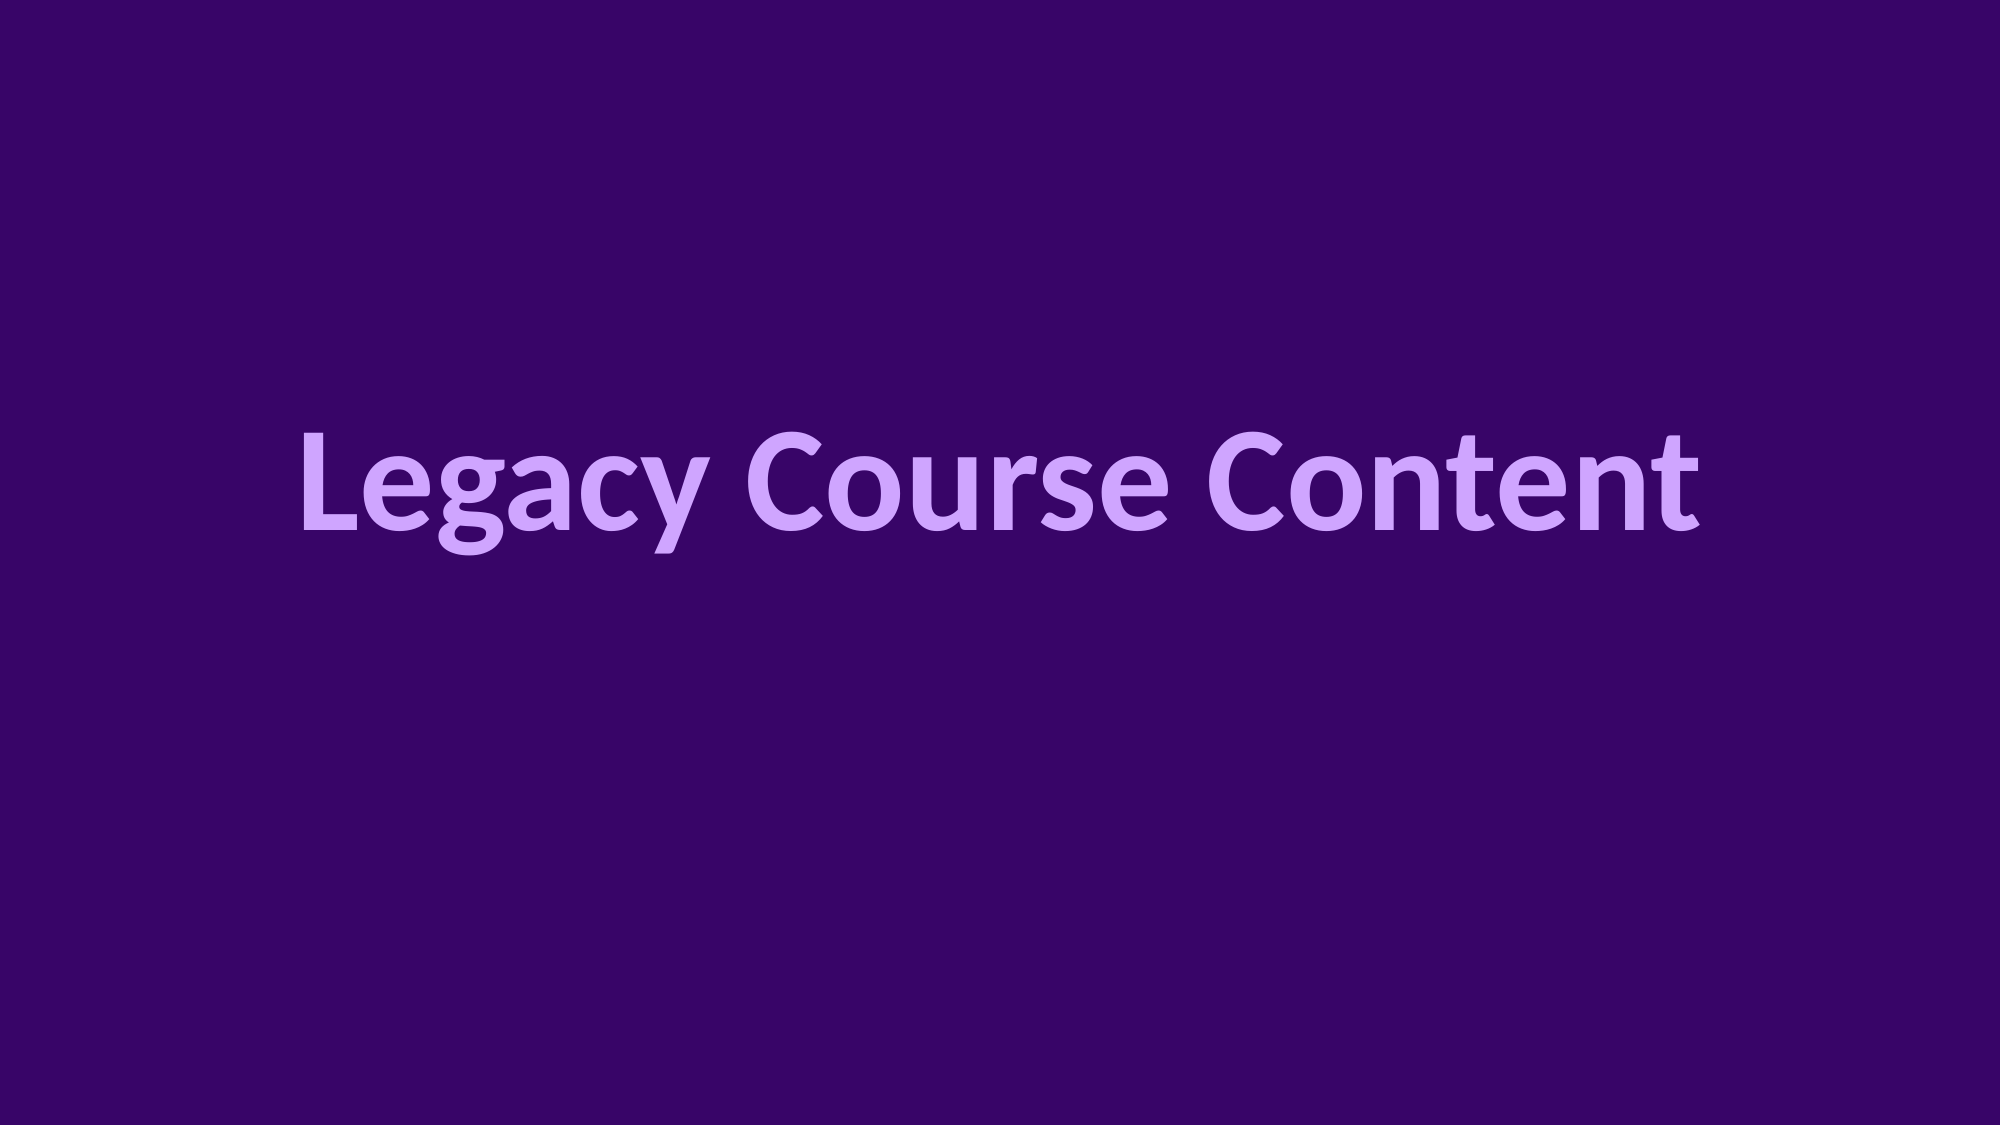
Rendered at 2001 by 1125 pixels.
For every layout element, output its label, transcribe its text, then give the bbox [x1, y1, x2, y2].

text_box Legacy Course Content [281, 373, 1719, 569]
